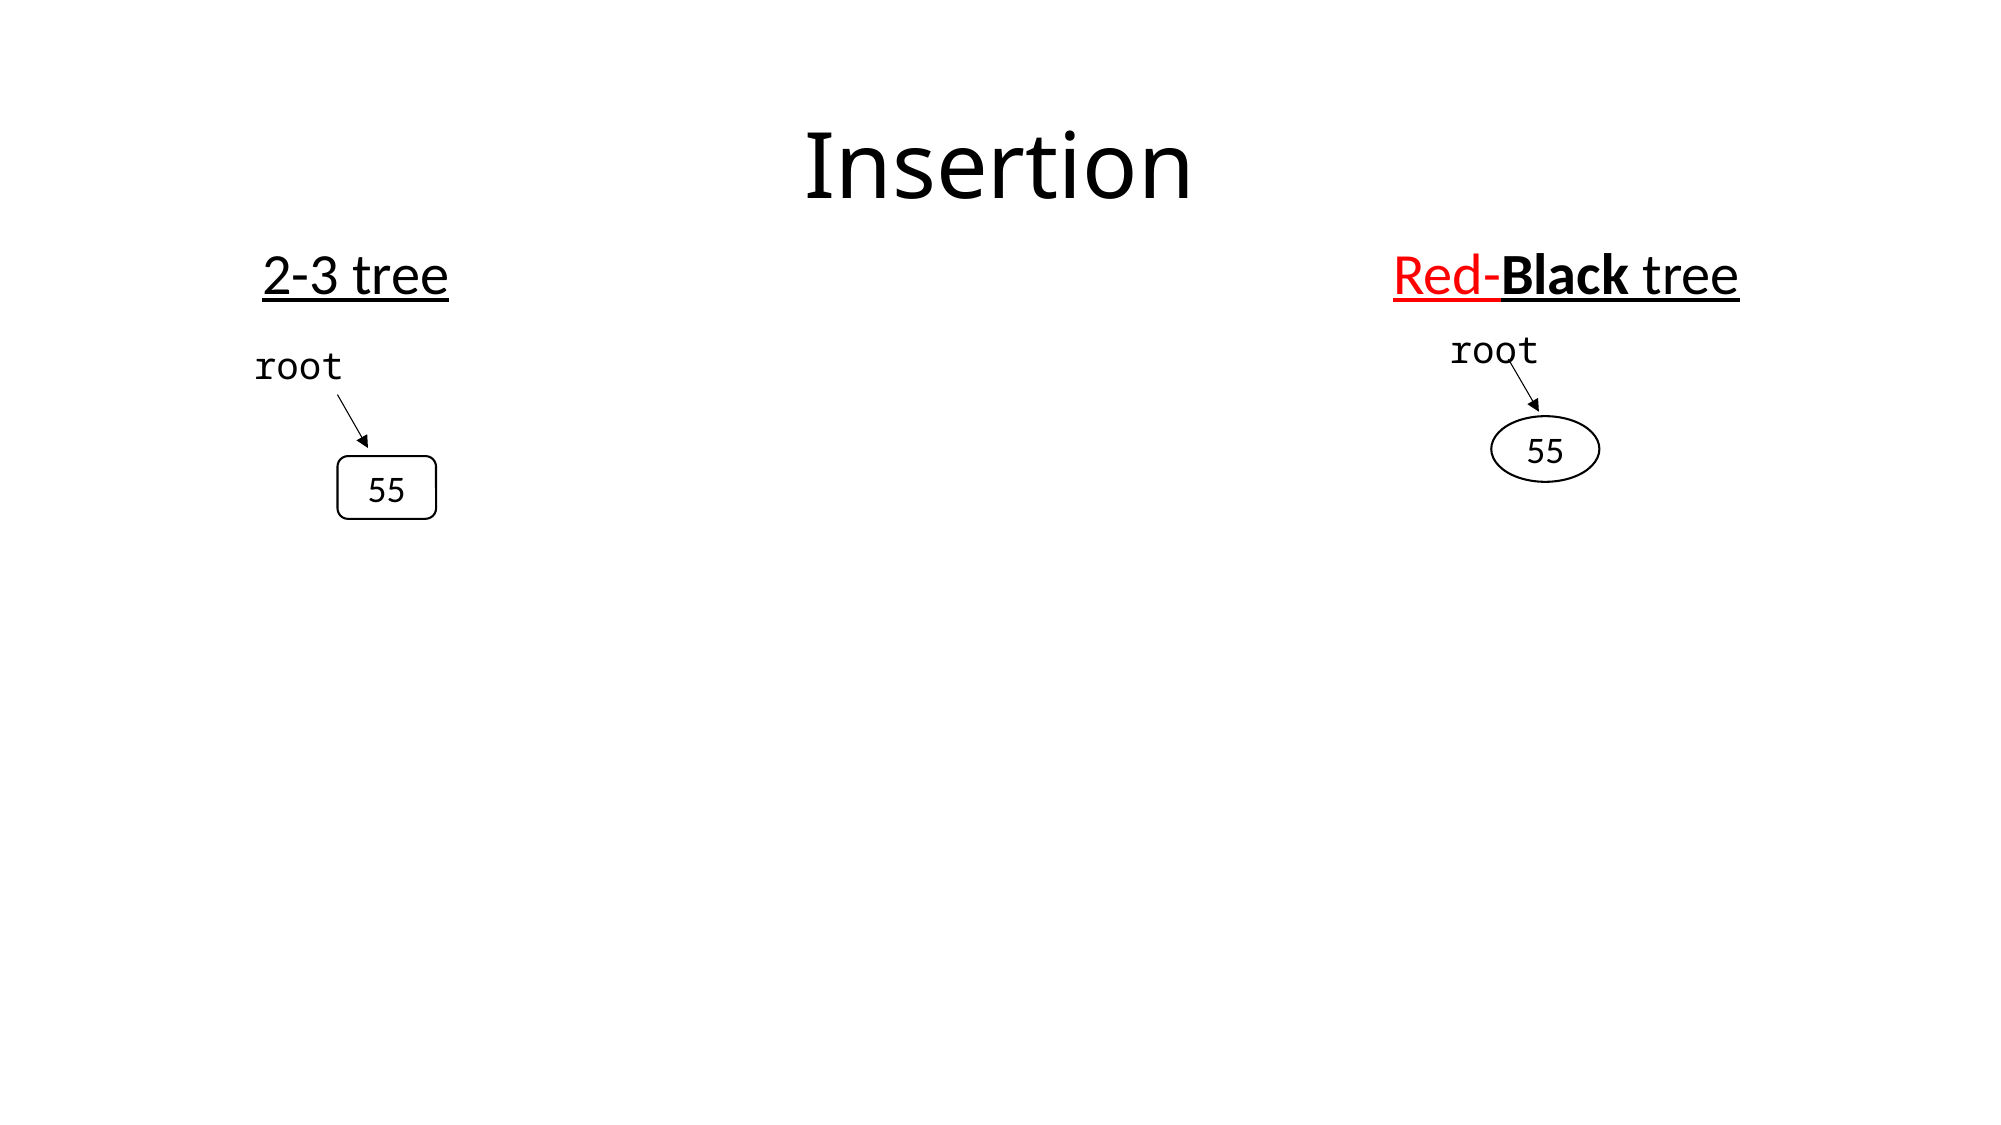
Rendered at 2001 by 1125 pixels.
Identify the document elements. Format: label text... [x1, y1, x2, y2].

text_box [337, 395, 369, 449]
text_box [1508, 359, 1539, 412]
text_box root [1434, 318, 1632, 378]
text_box root [238, 334, 436, 395]
text_box 55 [1490, 415, 1601, 483]
title Insertion [137, 59, 1863, 278]
text_box 2-3 tree [193, 228, 518, 314]
text_box Red-Black tree [1364, 228, 1769, 314]
text_box 55 [336, 455, 438, 520]
